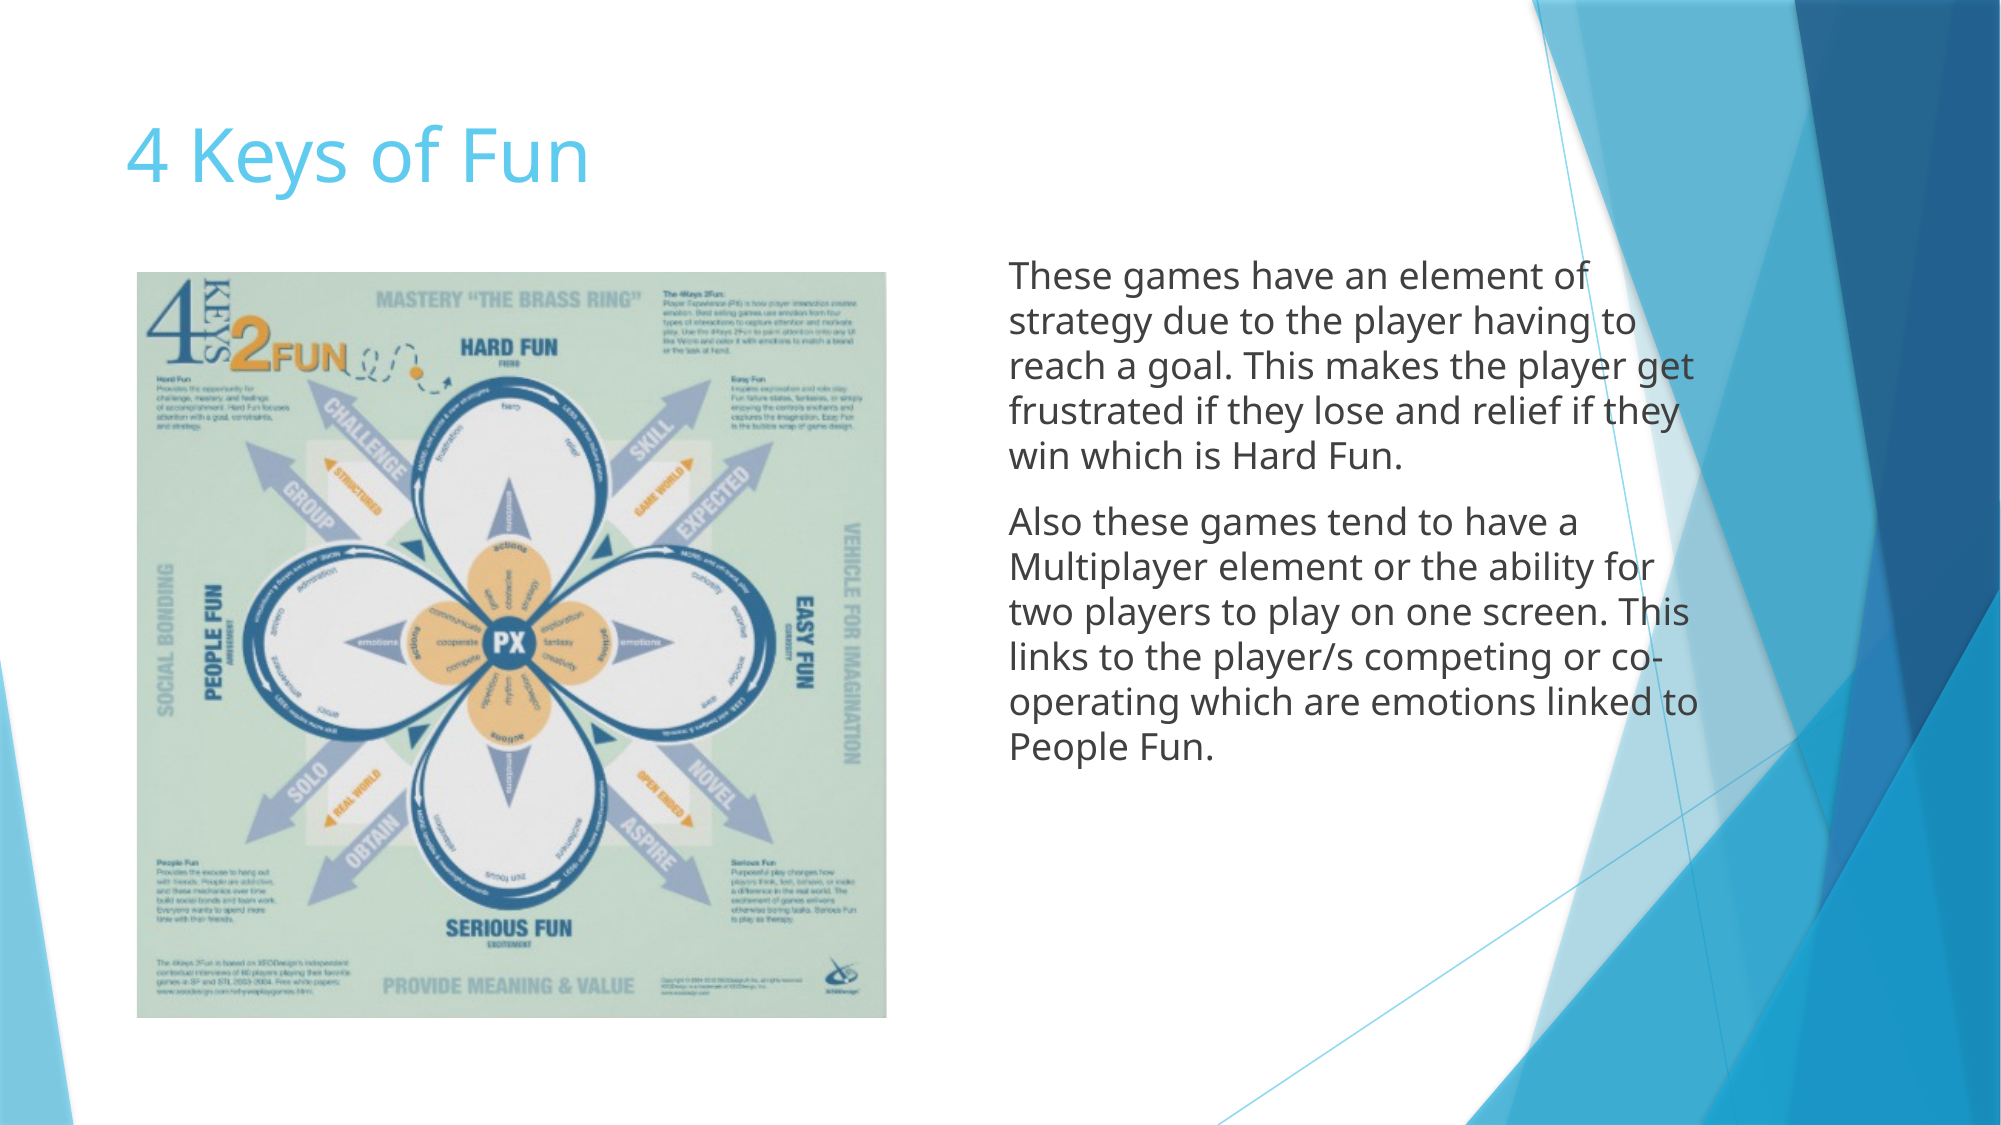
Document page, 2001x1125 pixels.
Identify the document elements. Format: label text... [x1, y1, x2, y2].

picture [136, 271, 888, 1019]
list These games have an element of strategy due to the player having to reach a goal. This makes the player get frustrated if they lose and relief if they win which is Hard Fun. Also these games tend to have a Multiplayer element or the ability for two players to play on one screen. This links to the player/s competing or co-operating which are emotions linked to People Fun. [993, 244, 1726, 1076]
title 4 Keys of Fun [111, 99, 1522, 220]
